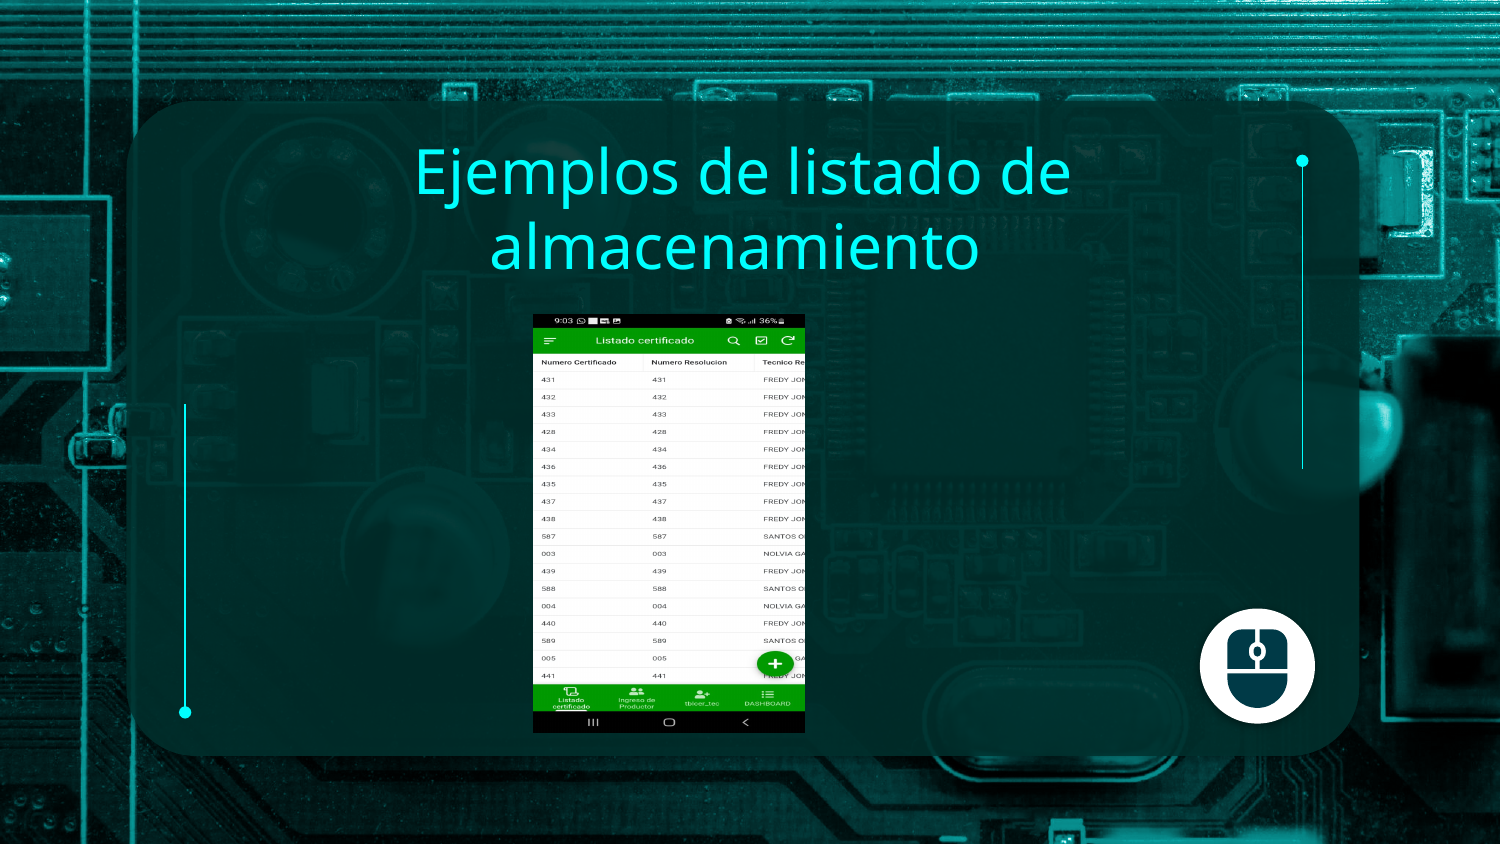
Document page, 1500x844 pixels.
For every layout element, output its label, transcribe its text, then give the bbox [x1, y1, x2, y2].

text_box [1199, 608, 1315, 715]
text_box [1230, 716, 1286, 724]
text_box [1227, 629, 1288, 709]
title Ejemplos de listado de almacenamiento [361, 117, 1126, 205]
picture [0, 0, 1500, 844]
